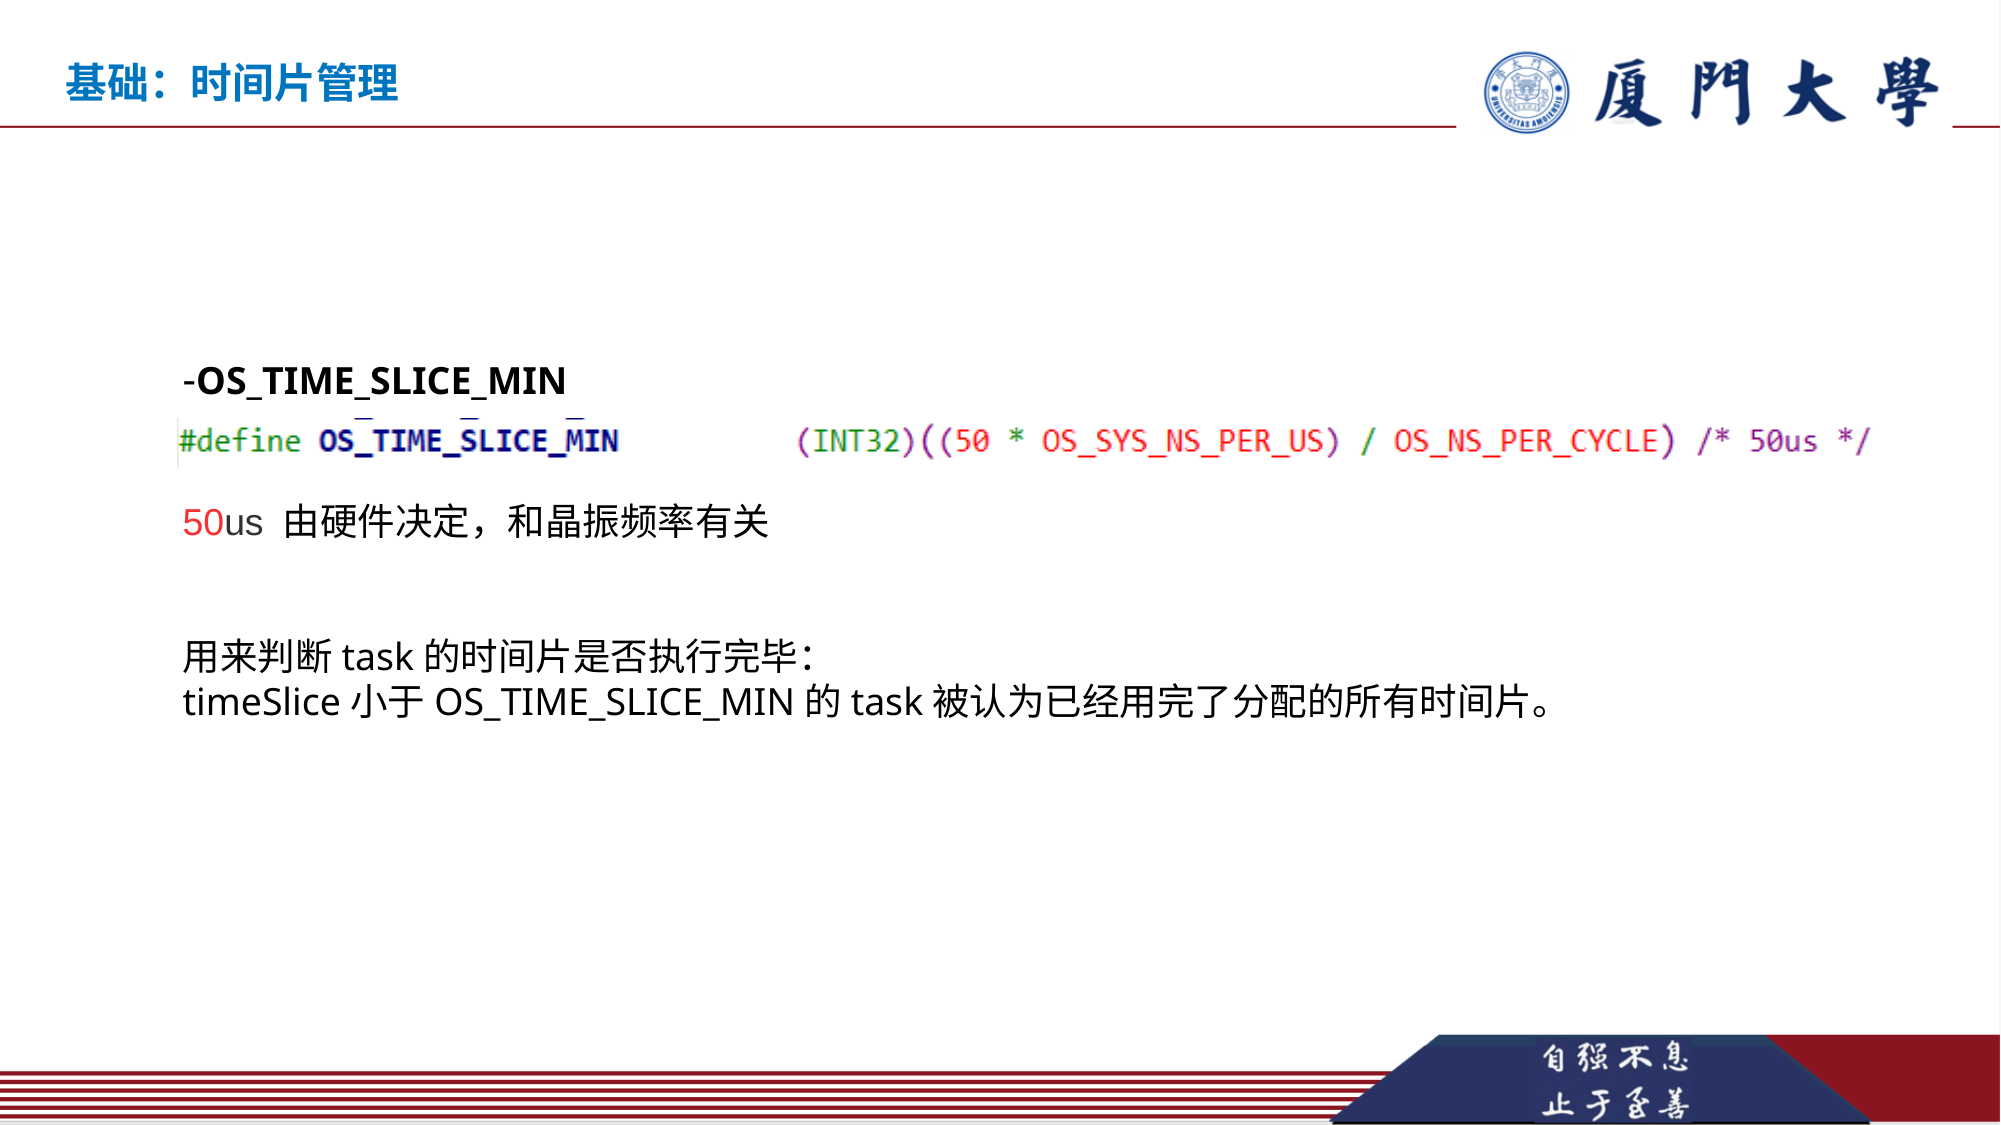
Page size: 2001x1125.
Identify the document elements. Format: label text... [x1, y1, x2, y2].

text_box -OS_TIME_SLICE_MIN 50us 由硬件决定，和晶振频率有关 用来判断task的时间片是否执行完毕： timeSlice小于OS_TIME_SLICE_MIN的task被认为已经用完了分配的所有时间片。 [168, 345, 1691, 731]
list 基础：时间片管理 [50, 49, 476, 108]
picture [0, 0, 2001, 1125]
